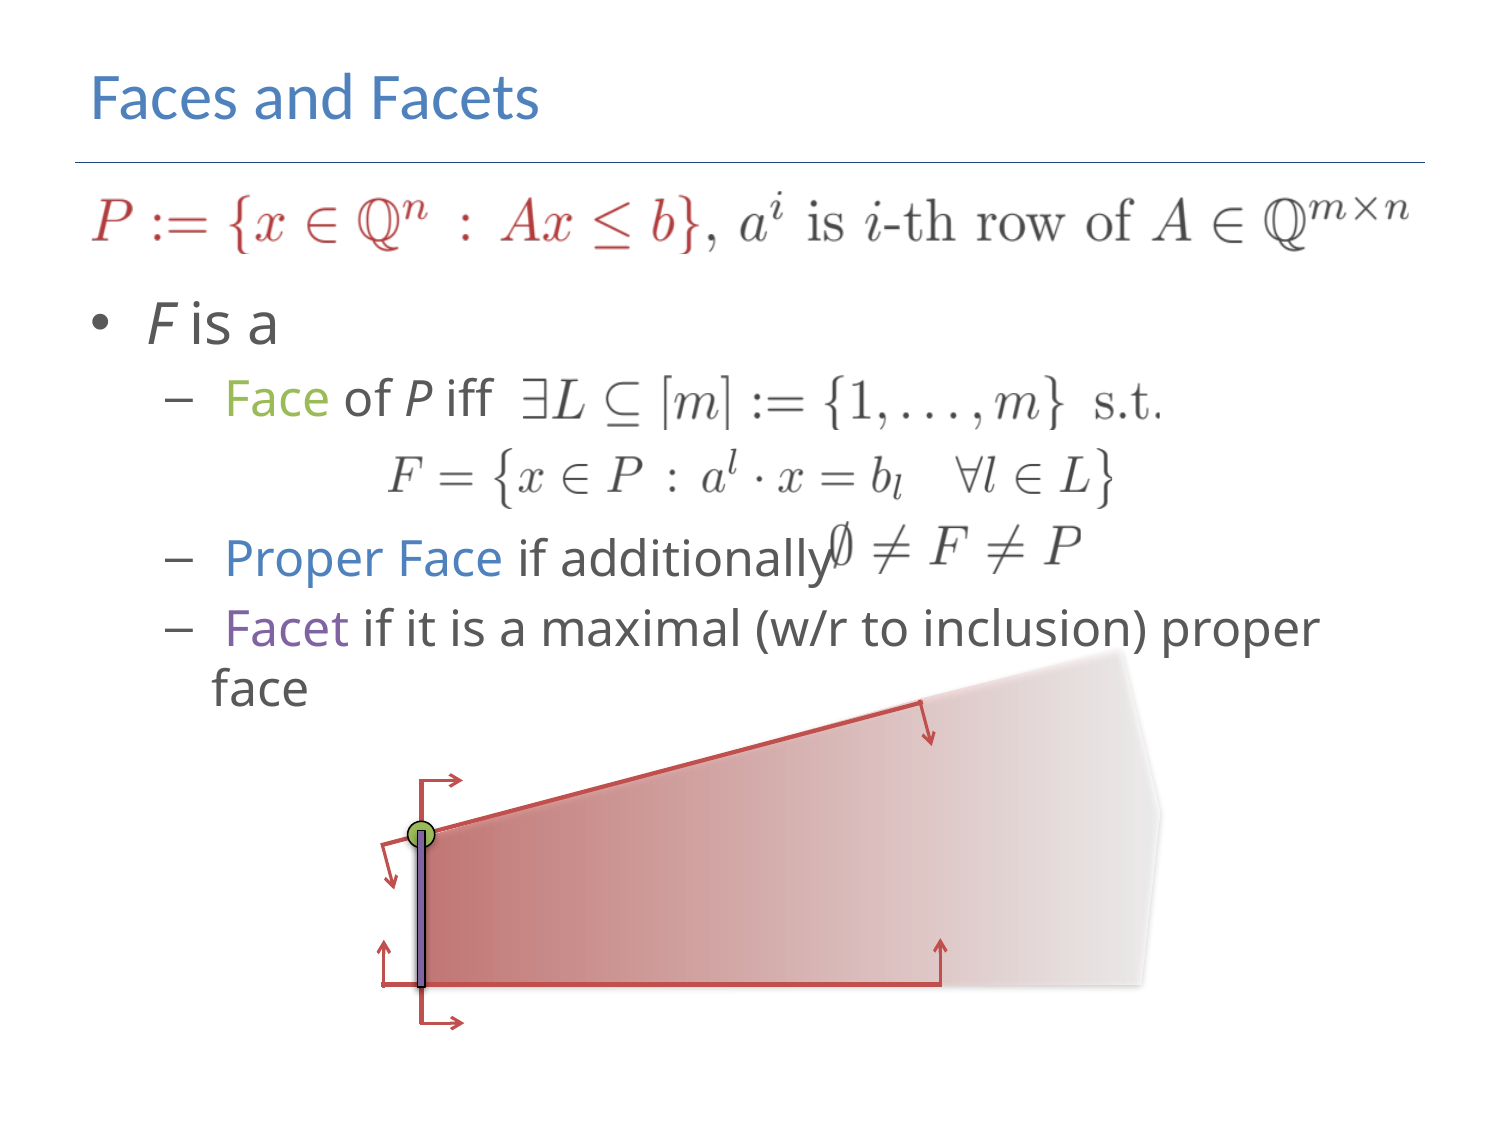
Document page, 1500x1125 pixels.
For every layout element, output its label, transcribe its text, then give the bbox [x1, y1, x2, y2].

picture [91, 190, 1409, 255]
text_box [376, 647, 1160, 1024]
list F is a Face of P iff Proper Face if additionally Facet if it is a maximal (w/r to inclusion) proper face [75, 278, 1425, 1005]
title Faces and Facets [75, 45, 1425, 141]
picture [830, 519, 1081, 574]
picture [522, 374, 1160, 431]
picture [387, 448, 1113, 509]
